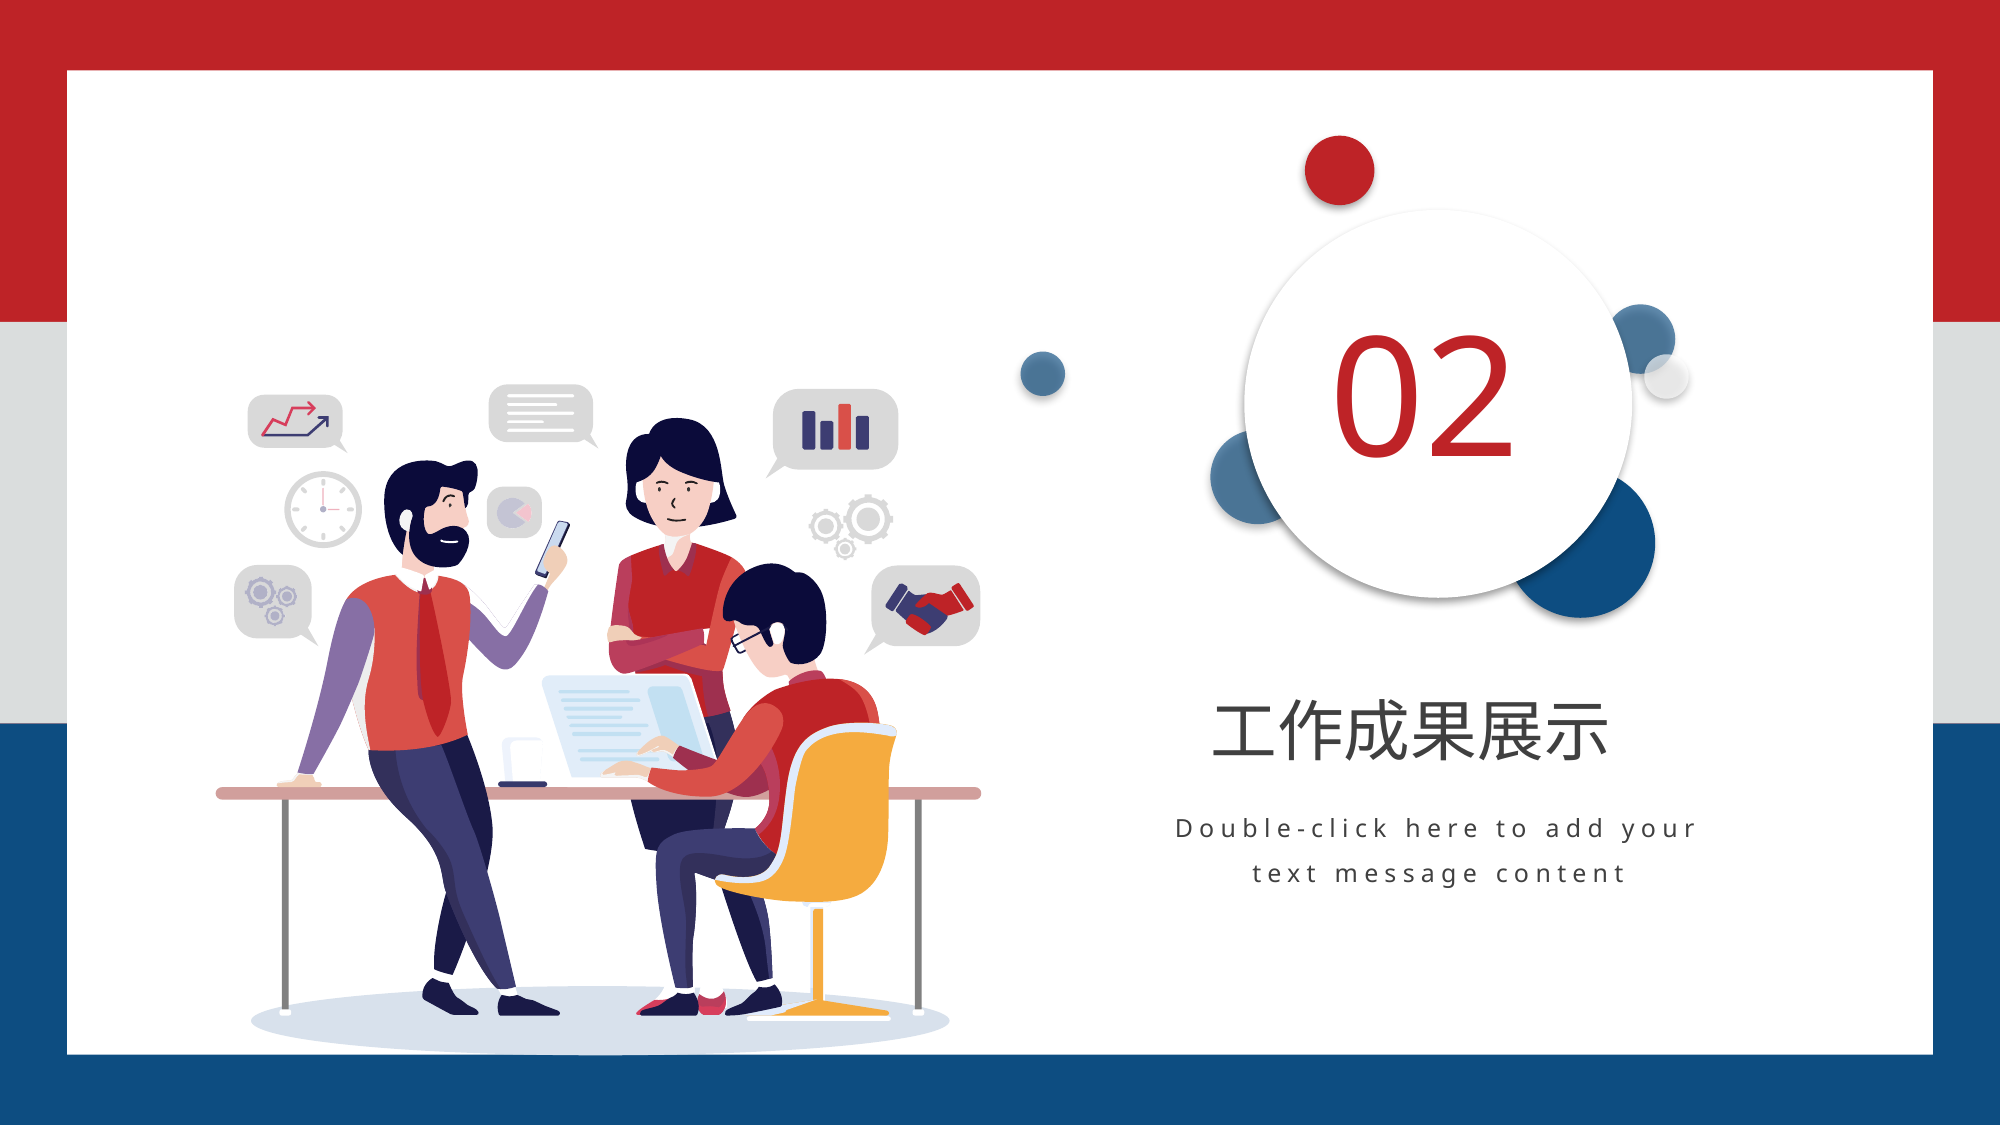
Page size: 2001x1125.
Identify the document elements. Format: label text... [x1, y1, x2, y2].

text_box [1244, 209, 1633, 598]
text_box [1020, 351, 1066, 396]
text_box [1644, 354, 1689, 399]
text_box [1933, 321, 2000, 724]
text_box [215, 384, 982, 1056]
text_box [0, 724, 2000, 1125]
text_box [1304, 135, 1375, 206]
text_box [0, 321, 67, 724]
text_box 02 [1314, 282, 1569, 498]
text_box [1210, 433, 1272, 525]
text_box Double-click here to add your text message content [1125, 789, 1752, 895]
text_box 工作成果展示 [1195, 681, 1667, 776]
text_box [1615, 304, 1676, 374]
text_box [67, 70, 1933, 1055]
text_box [1523, 482, 1656, 618]
